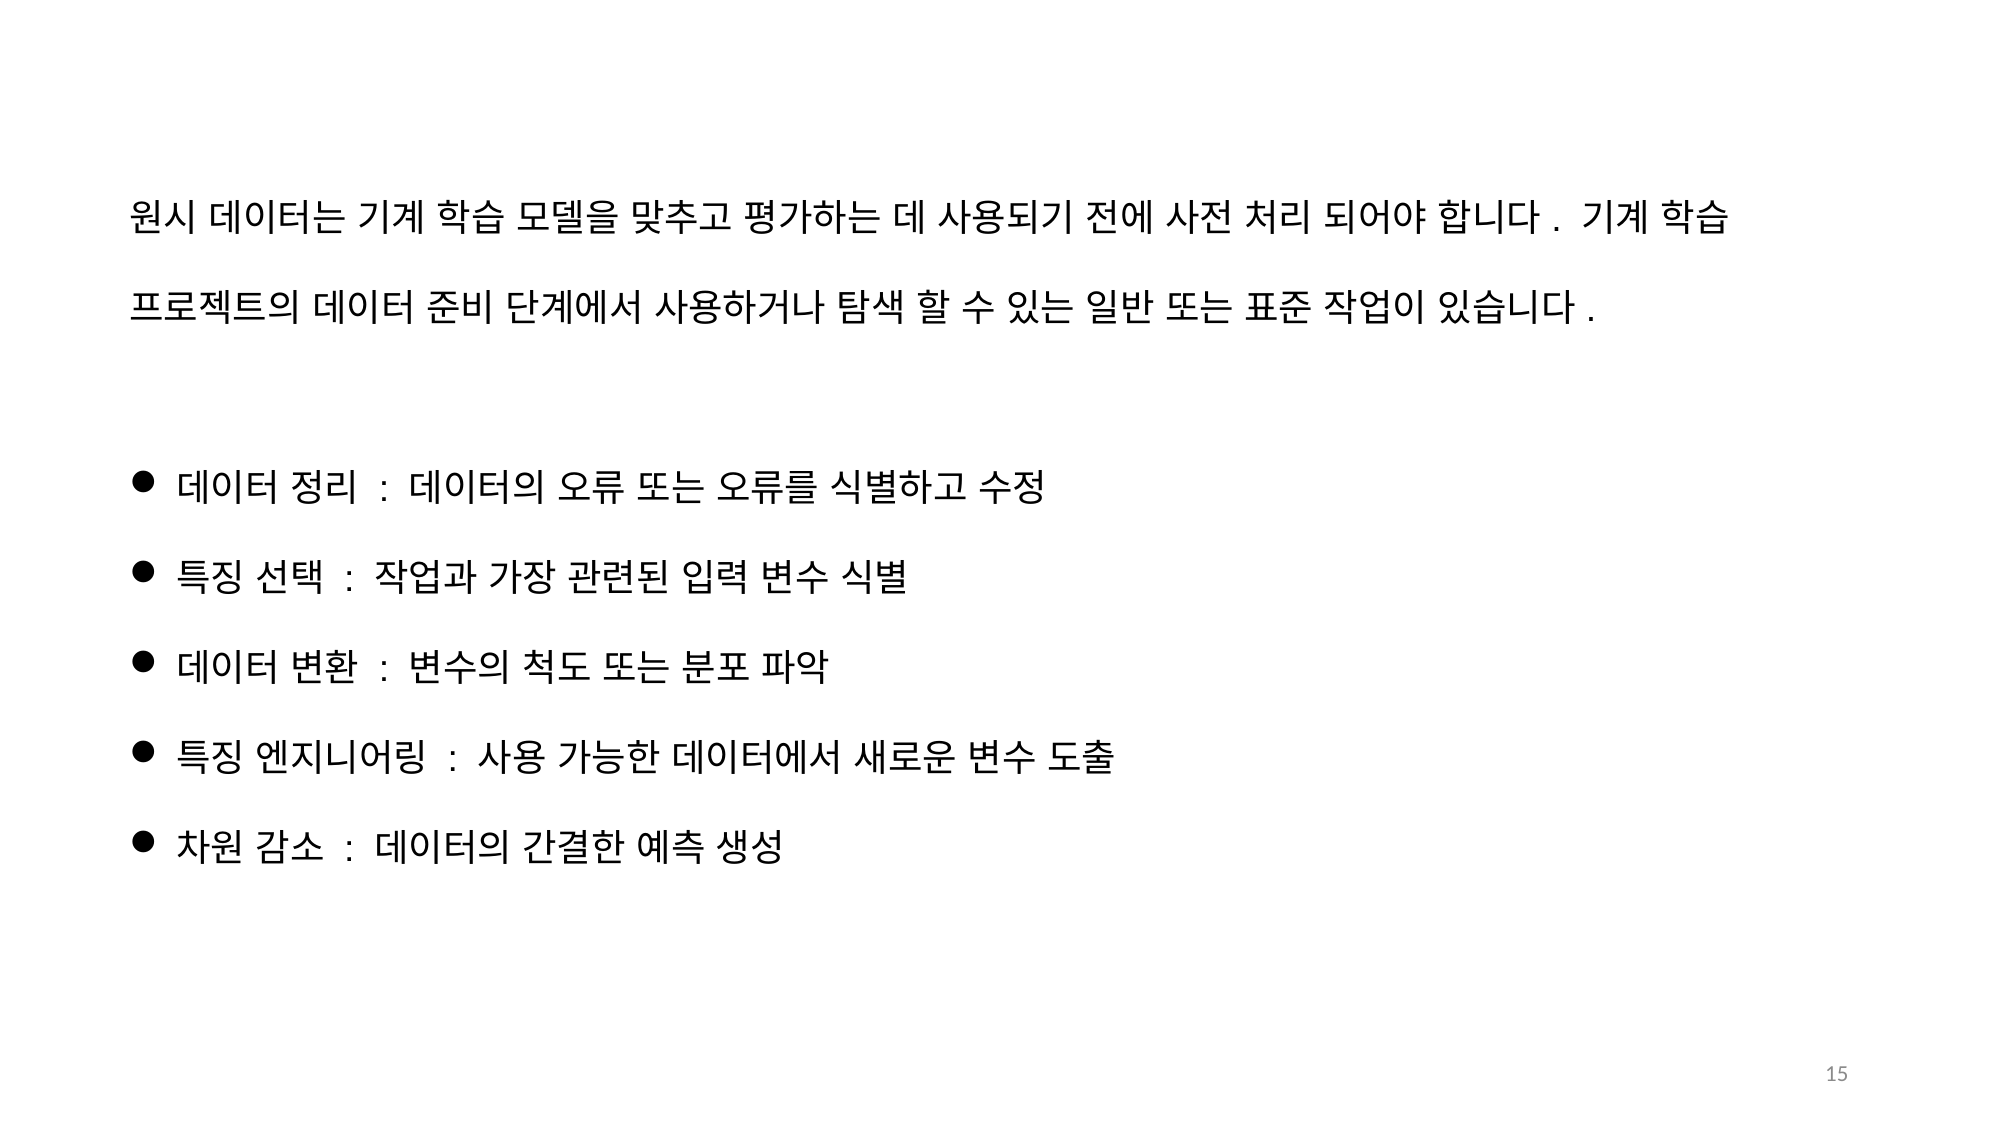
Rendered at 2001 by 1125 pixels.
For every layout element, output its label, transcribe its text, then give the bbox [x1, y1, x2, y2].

text_box 원시 데이터는 기계 학습 모델을 맞추고 평가하는 데 사용되기 전에 사전 처리 되어야 합니다. 기계 학습 프로젝트의 데이터 준비 단계에서 사용하거나 탐색 할 수 있는 일반 또는 표준 작업이 있습니다. 데이터 정리 : 데이터의 오류 또는 오류를 식별하고 수정 특징 선택 : 작업과 가장 관련된 입력 변수 식별 데이터 변환 : 변수의 척도 또는 분포 파악 특징 엔지니어링 : 사용 가능한 데이터에서 새로운 변수 도출 차원 감소 : 데이터의 간결한 예측 생성 [114, 141, 1846, 877]
slide_number 14 [1413, 1042, 1864, 1103]
